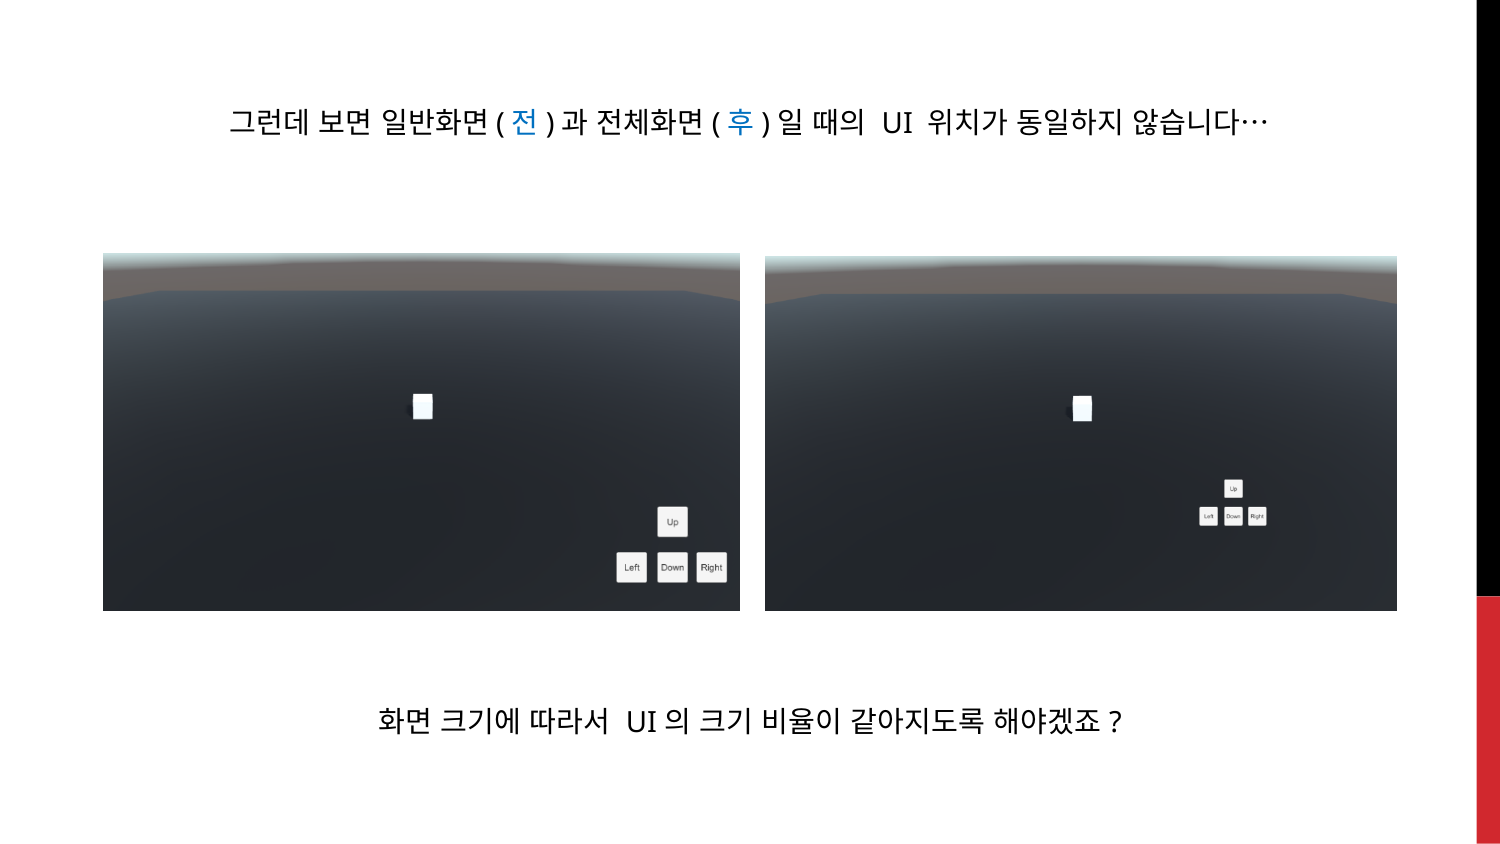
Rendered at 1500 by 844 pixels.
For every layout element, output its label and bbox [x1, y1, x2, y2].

text_box [103, 96, 1397, 748]
